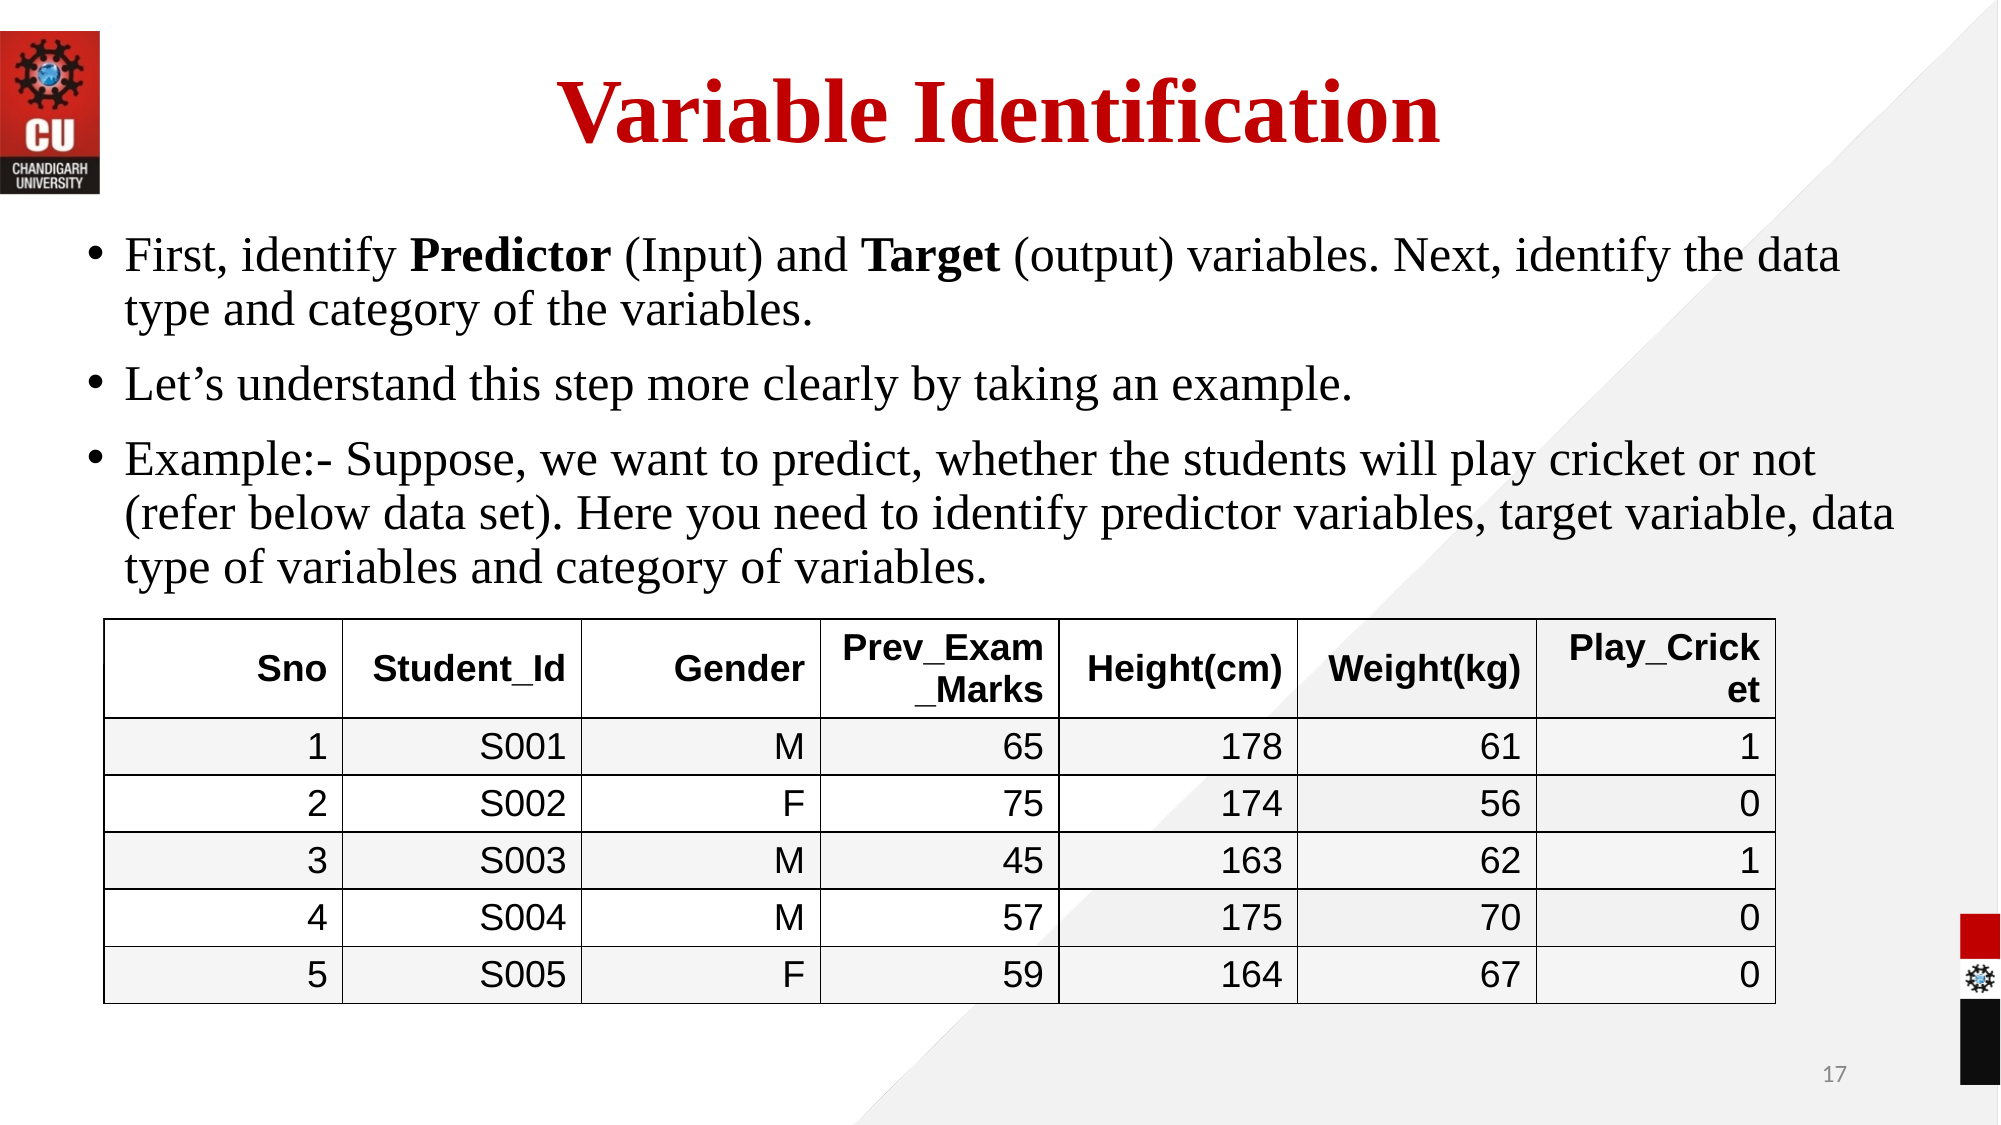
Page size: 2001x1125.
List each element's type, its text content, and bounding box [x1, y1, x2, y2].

table_cell 2 [105, 776, 342, 831]
table_header Student_Id [343, 620, 581, 717]
table_cell M [582, 719, 820, 774]
table_cell S002 [343, 776, 581, 831]
table_cell F [582, 947, 820, 1003]
table_cell 3 [105, 833, 342, 888]
table_cell 0 [1537, 890, 1775, 946]
table_cell S004 [343, 890, 581, 946]
table_cell 175 [1060, 890, 1297, 946]
table_header Prev_Exam_Marks [821, 620, 1058, 717]
table_cell 70 [1298, 890, 1536, 946]
table_cell S003 [343, 833, 581, 888]
table_header Sno [105, 620, 342, 717]
table_cell 164 [1060, 947, 1297, 1003]
table_cell 56 [1298, 776, 1536, 831]
table_cell 67 [1298, 947, 1536, 1003]
table_cell M [582, 833, 820, 888]
table_cell 45 [821, 833, 1058, 888]
table_cell 57 [821, 890, 1058, 946]
table_cell S005 [343, 947, 581, 1003]
table_cell 0 [1537, 947, 1775, 1003]
table_cell M [582, 890, 820, 946]
table_header Gender [582, 620, 820, 717]
table_cell 1 [1537, 719, 1775, 774]
table_cell 5 [105, 947, 342, 1003]
table_header Height(cm) [1060, 620, 1297, 717]
list First, identify Predictor (Input) and Target (output) variables. Next, identify the data type and category of the variables. Let’s understand this step more clearly by taking an example. Example:- Suppose, we want to predict, whether the students will play cricket or not (refer below data set). Here you need to identify predictor variables, target variable, data type of variables and category of variables. [71, 221, 1937, 1122]
table_cell 62 [1298, 833, 1536, 888]
table_cell 1 [105, 719, 342, 774]
table_cell 65 [821, 719, 1058, 774]
table_cell F [582, 776, 820, 831]
picture [0, 0, 2001, 1125]
table_cell S001 [343, 719, 581, 774]
table_cell 75 [821, 776, 1058, 831]
table_cell 174 [1060, 776, 1297, 831]
title Variable Identification [137, 3, 1863, 221]
table_cell 59 [821, 947, 1058, 1003]
table_cell 4 [105, 890, 342, 946]
table_cell 0 [1537, 776, 1775, 831]
table_cell 163 [1060, 833, 1297, 888]
table_cell 178 [1060, 719, 1297, 774]
table_header Weight(kg) [1298, 620, 1536, 717]
slide_number ‹#› [1412, 1042, 1863, 1103]
table_cell 61 [1298, 719, 1536, 774]
table_cell 1 [1537, 833, 1775, 888]
table_header Play_Cricket [1537, 620, 1775, 717]
